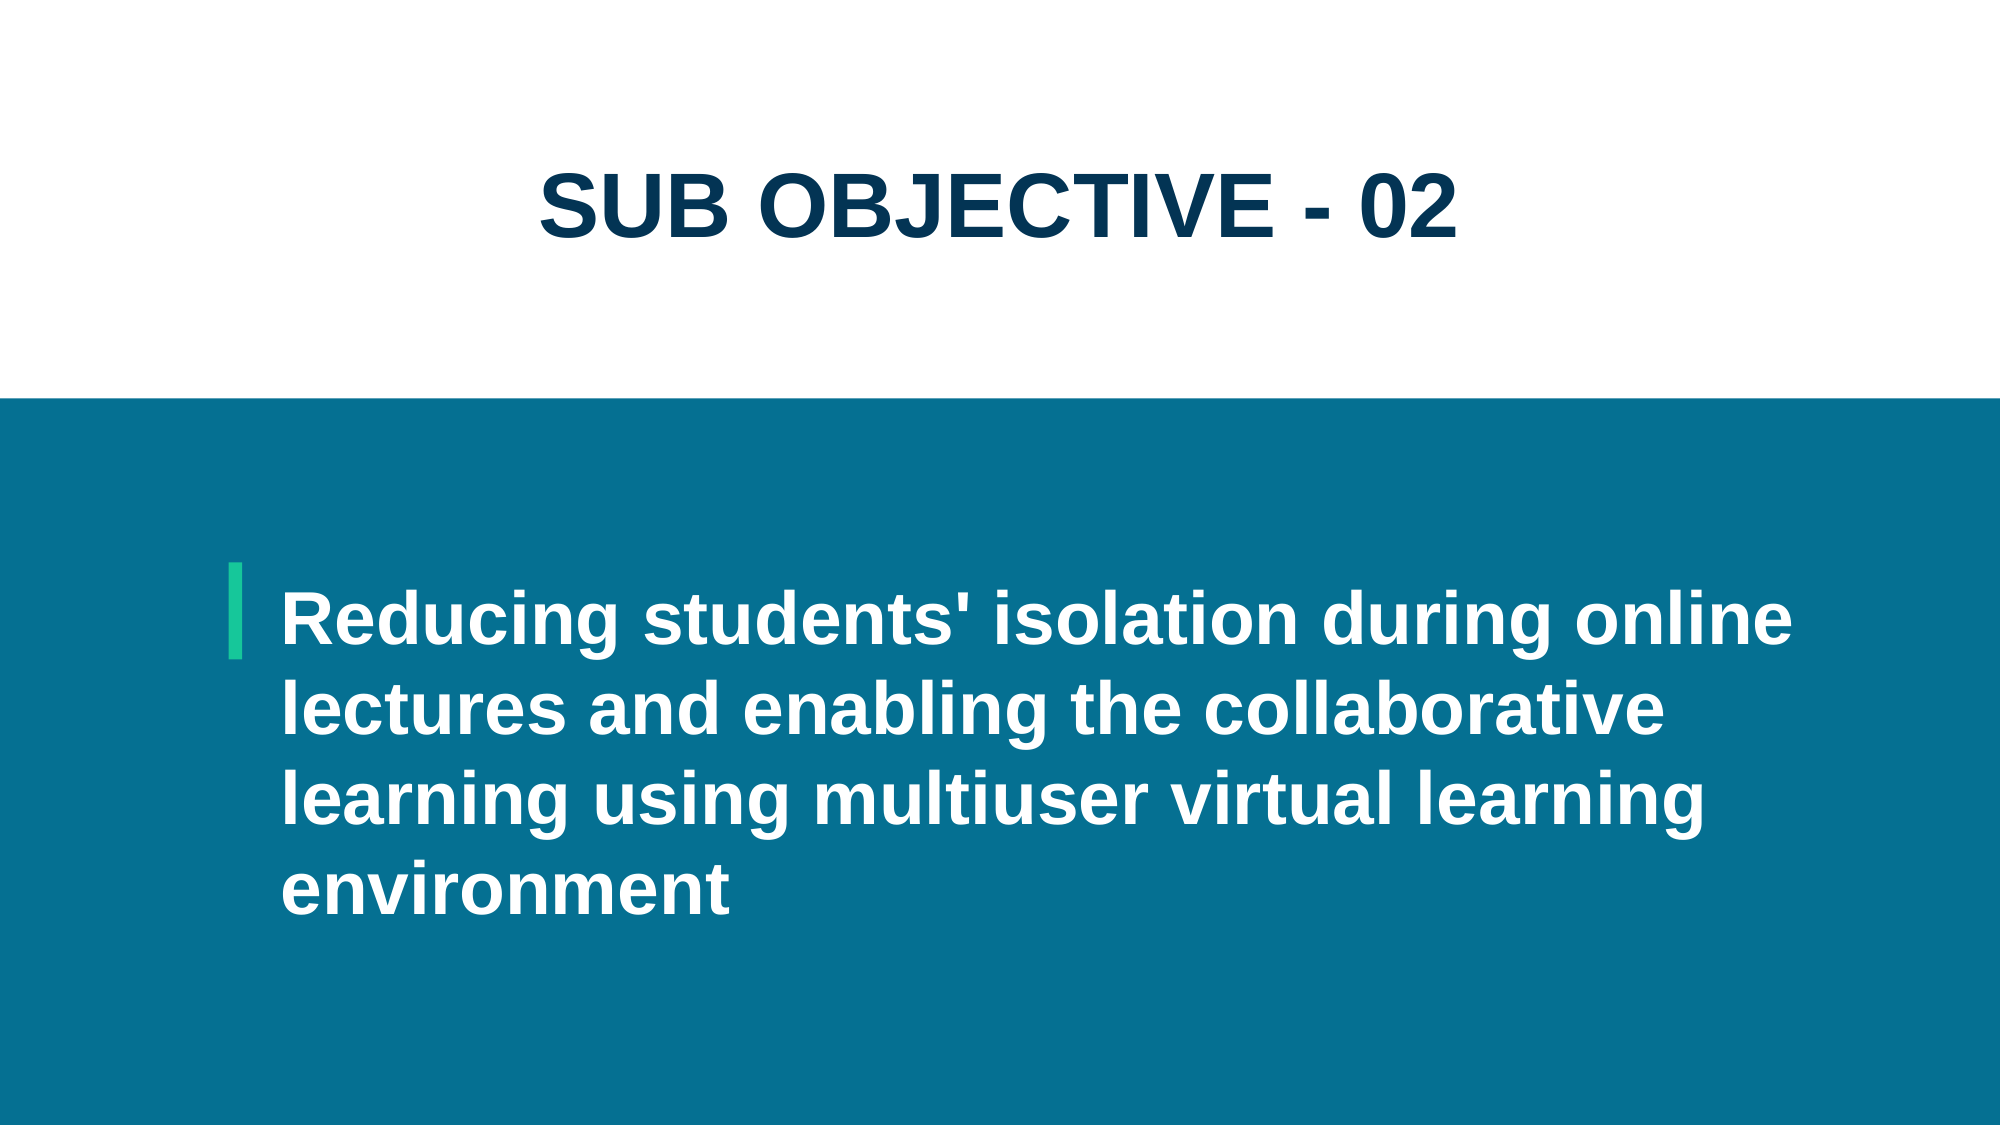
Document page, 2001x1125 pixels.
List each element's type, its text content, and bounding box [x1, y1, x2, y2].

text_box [228, 562, 1917, 942]
text_box SUB OBJECTIVE - 02 [523, 138, 1477, 263]
